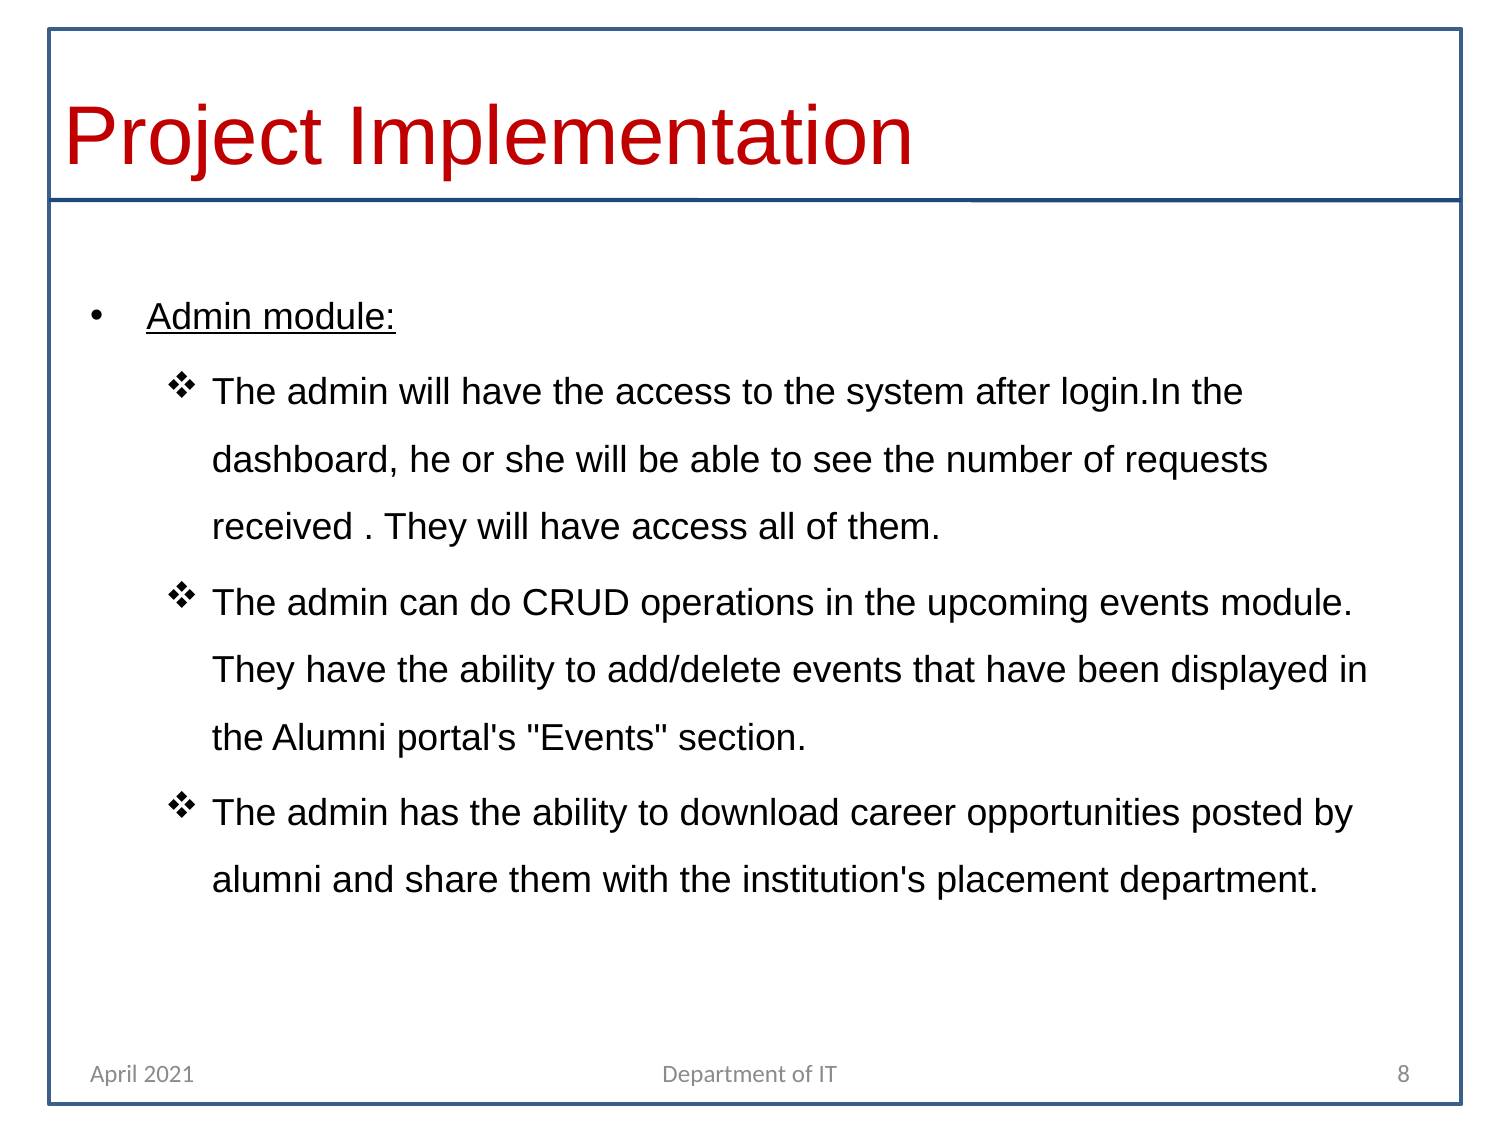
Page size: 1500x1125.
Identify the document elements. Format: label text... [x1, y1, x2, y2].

footer Department of IT [512, 1042, 988, 1103]
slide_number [75, 1042, 425, 1103]
title Project Implementation [49, 37, 1399, 225]
list Admin module: The admin will have the access to the system after login.In the dashboard, he or she will be able to see the number of requests received . They will have access all of them. The admin can do CRUD operations in the upcoming events module. They have the ability to add/delete events that have been displayed in the Alumni portal's "Events" section. The admin has the ability to download career opportunities posted by alumni and share them with the institution's placement department. [75, 262, 1425, 1005]
slide_number 8 [1074, 1042, 1425, 1103]
